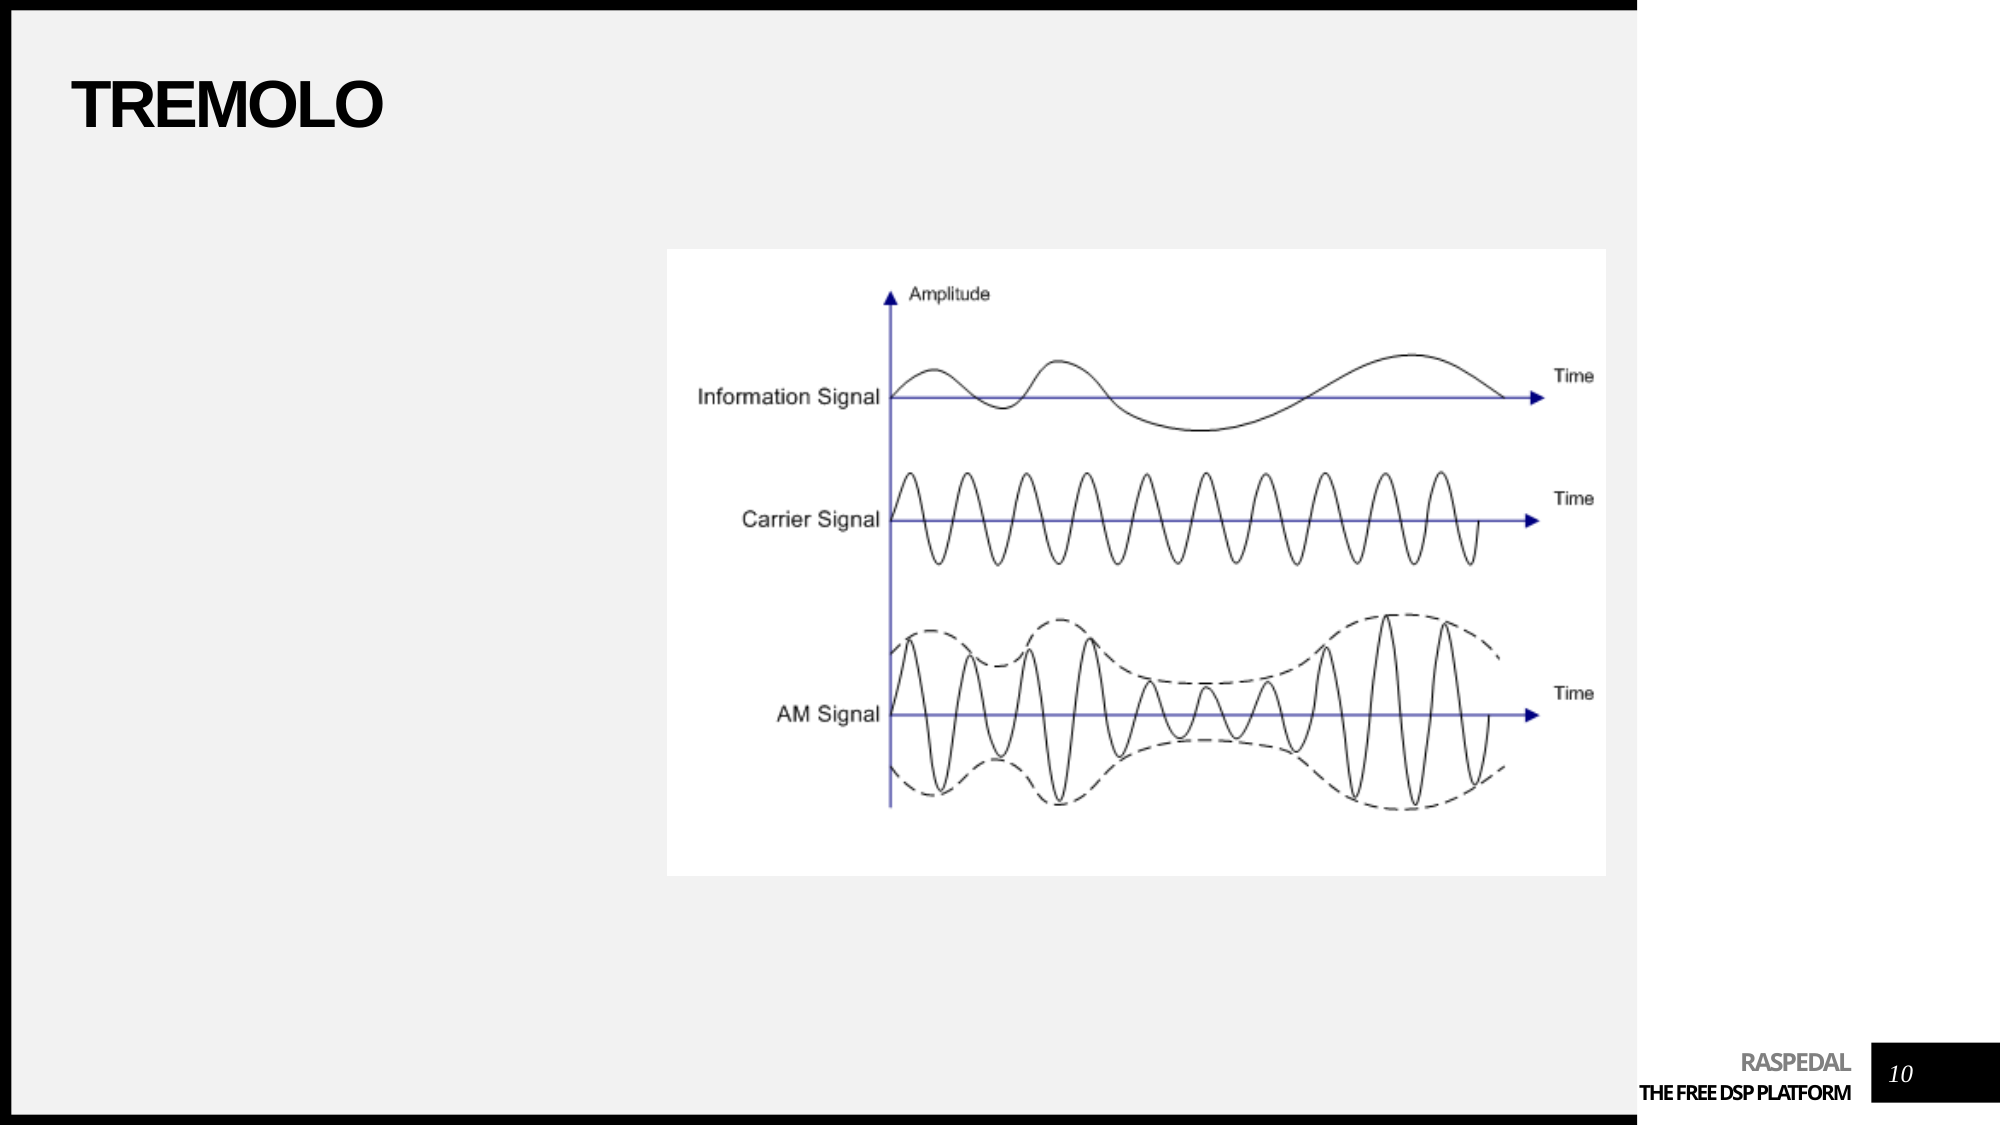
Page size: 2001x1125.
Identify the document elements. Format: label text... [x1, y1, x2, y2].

title tremolo [70, 70, 1569, 142]
picture [667, 249, 1606, 876]
slide_number 10 [1877, 1050, 1924, 1096]
